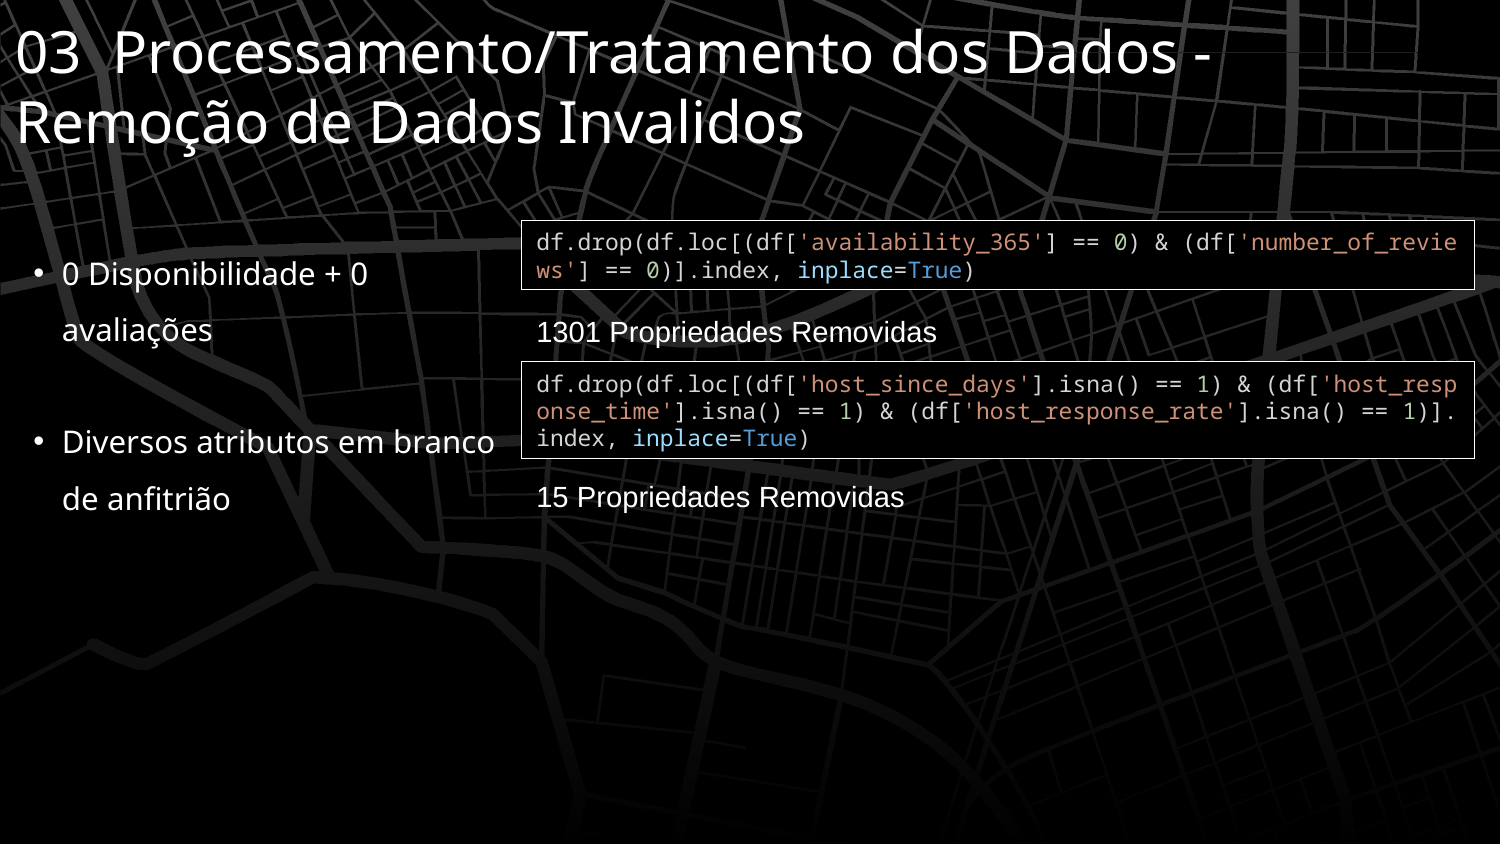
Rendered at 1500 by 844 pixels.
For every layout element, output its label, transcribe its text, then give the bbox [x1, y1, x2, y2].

text_box df.drop(df.loc[(df['host_since_days'].isna() == 1) & (df['host_response_time'].isna() == 1) & (df['host_response_rate'].isna() == 1)].index, inplace=True) [521, 361, 1475, 459]
text_box df.drop(df.loc[(df['availability_365'] == 0) & (df['number_of_reviews'] == 0)].index, inplace=True) [521, 220, 1475, 290]
title 03 Processamento/Tratamento dos Dados - Remoção de Dados Invalidos [0, 0, 1475, 80]
text_box 1301 Propriedades Removidas [521, 306, 1284, 356]
subtitle 0 Disponibilidade + 0 avaliações Diversos atributos em branco de anfitrião [0, 220, 518, 480]
text_box 15 Propriedades Removidas [521, 471, 1284, 521]
